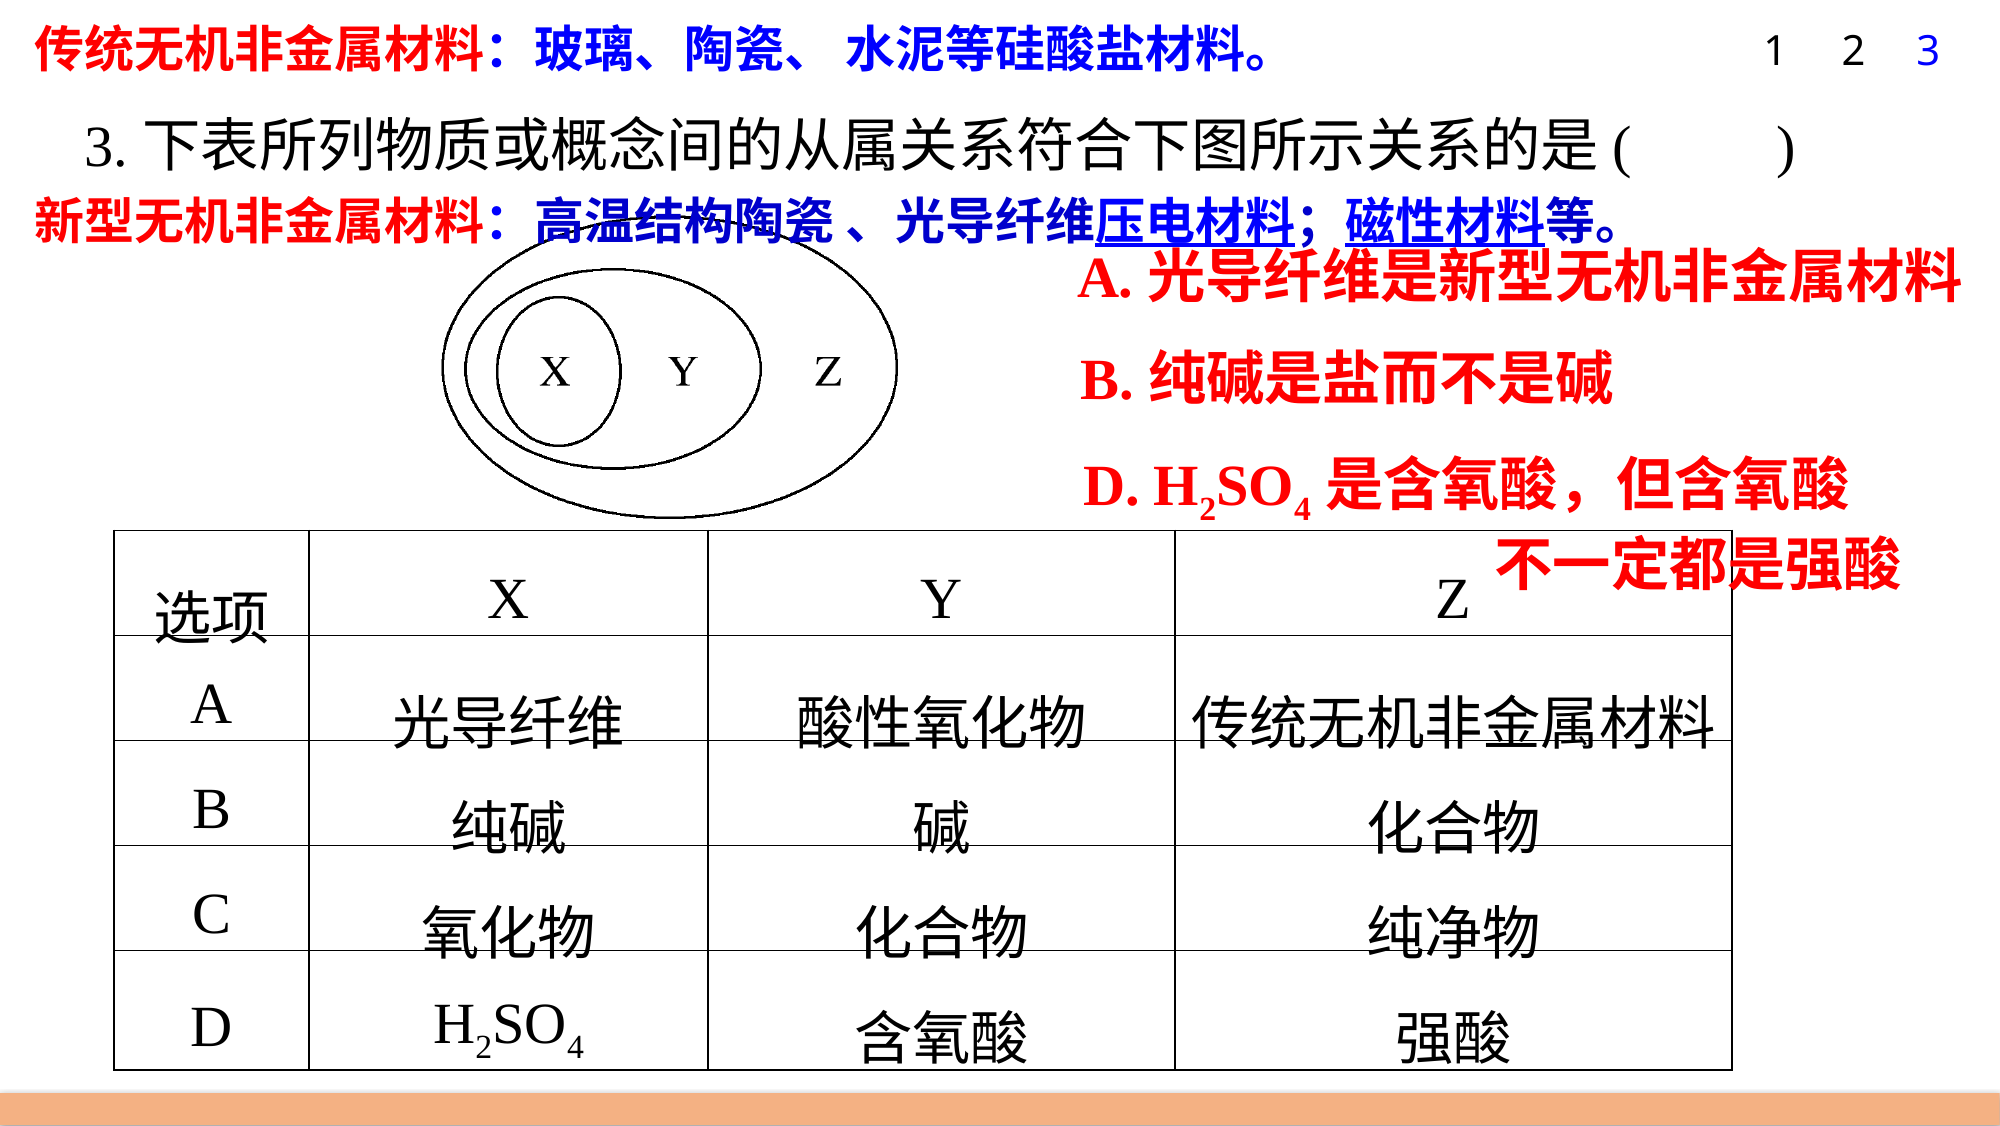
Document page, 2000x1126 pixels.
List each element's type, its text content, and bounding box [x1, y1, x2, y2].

table_cell D [115, 951, 308, 1069]
text_box 3.下表所列物质或概念间的从属关系符合下图所示关系的是( ) [1684, 63, 1933, 189]
table_cell 化合物 [709, 846, 1174, 950]
table_cell 光导纤维 [310, 636, 707, 740]
table_cell 含氧酸 [709, 951, 1174, 1069]
table_cell 氧化物 [310, 846, 707, 950]
table_cell 纯碱 [310, 741, 707, 845]
text_box B.纯碱是盐而不是碱 [1066, 334, 1803, 419]
text_box 1 [1742, 1, 1808, 97]
text_box 3 [1902, 1, 1961, 97]
table_cell 纯净物 [1176, 846, 1731, 950]
picture [432, 207, 907, 526]
text_box [0, 1092, 2000, 1126]
table_cell 酸性氧化物 [709, 636, 1174, 740]
text_box 传统无机非金属材料：玻璃、陶瓷、 水泥等硅酸盐材料。 新型无机非金属材料：高温结构陶瓷 、光导纤维压电材料；磁性材料等。 [19, 0, 1684, 270]
table_header X [310, 531, 707, 635]
table_cell A [115, 636, 308, 740]
table_cell H2SO4 [310, 951, 707, 1069]
table_header Z [1176, 605, 1731, 635]
text_box A.光导纤维是新型无机非金属材料 [1062, 231, 1978, 317]
text_box D. H2SO4是含氧酸，但含氧酸 不一定都是强酸 [1068, 439, 1979, 605]
text_box 2 [1824, 1, 1886, 97]
table_cell 强酸 [1176, 951, 1731, 1069]
table_cell B [115, 741, 308, 845]
table_cell 碱 [709, 741, 1174, 845]
table_cell C [115, 846, 308, 950]
table_header Y [709, 531, 1174, 635]
table_cell 传统无机非金属材料 [1176, 636, 1731, 740]
table_cell 化合物 [1176, 741, 1731, 845]
table_header 选项 [115, 531, 308, 635]
